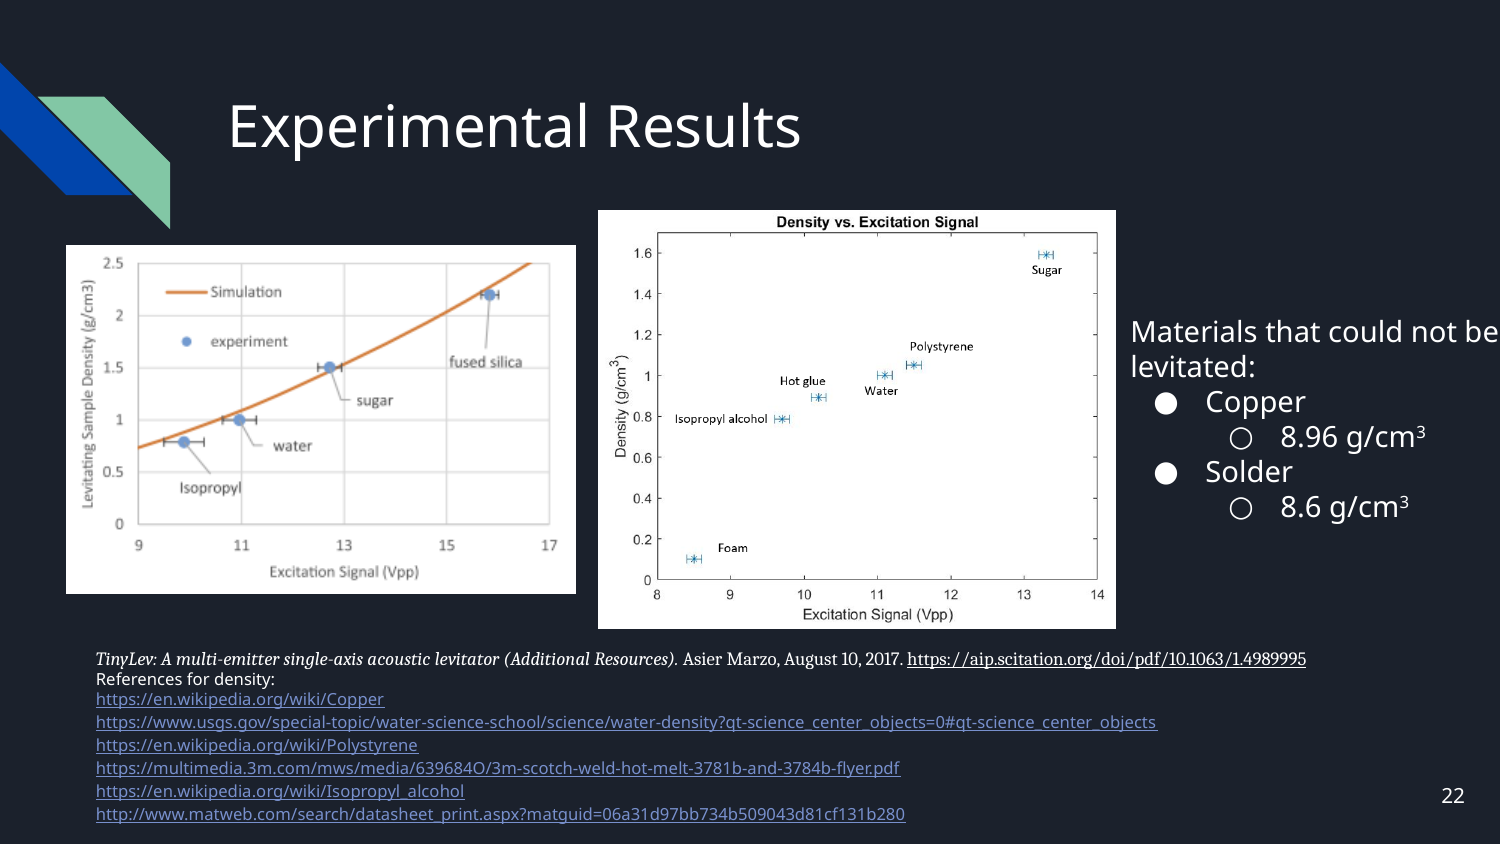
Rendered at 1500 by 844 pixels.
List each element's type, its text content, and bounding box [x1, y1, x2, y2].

picture [66, 245, 576, 594]
title Experimental Results [212, 74, 1368, 225]
text_box TinyLev: A multi-emitter single-axis acoustic levitator (Additional Resources). Asier Marzo, August 10, 2017. https://aip.scitation.org/doi/pdf/10.1063/1.4989995 References for density: https://en.wikipedia.org/wiki/Copper https://www.usgs.gov/special-topic/water-science-school/science/water-density?qt-science_center_objects=0#qt-science_center_objects https://en.wikipedia.org/wiki/Polystyrene https://multimedia.3m.com/mws/media/639684O/3m-scotch-weld-hot-melt-3781b-and-3784b-flyer.pdf https://en.wikipedia.org/wiki/Isopropyl_alcohol http://www.matweb.com/search/datasheet_print.aspx?matguid=06a31d97bb734b509043d81cf131b280 [80, 628, 1500, 844]
picture [598, 210, 1116, 629]
text_box Materials that could not be levitated: Copper 8.96 g/cm3 Solder 8.6 g/cm3 [1119, 298, 1500, 538]
